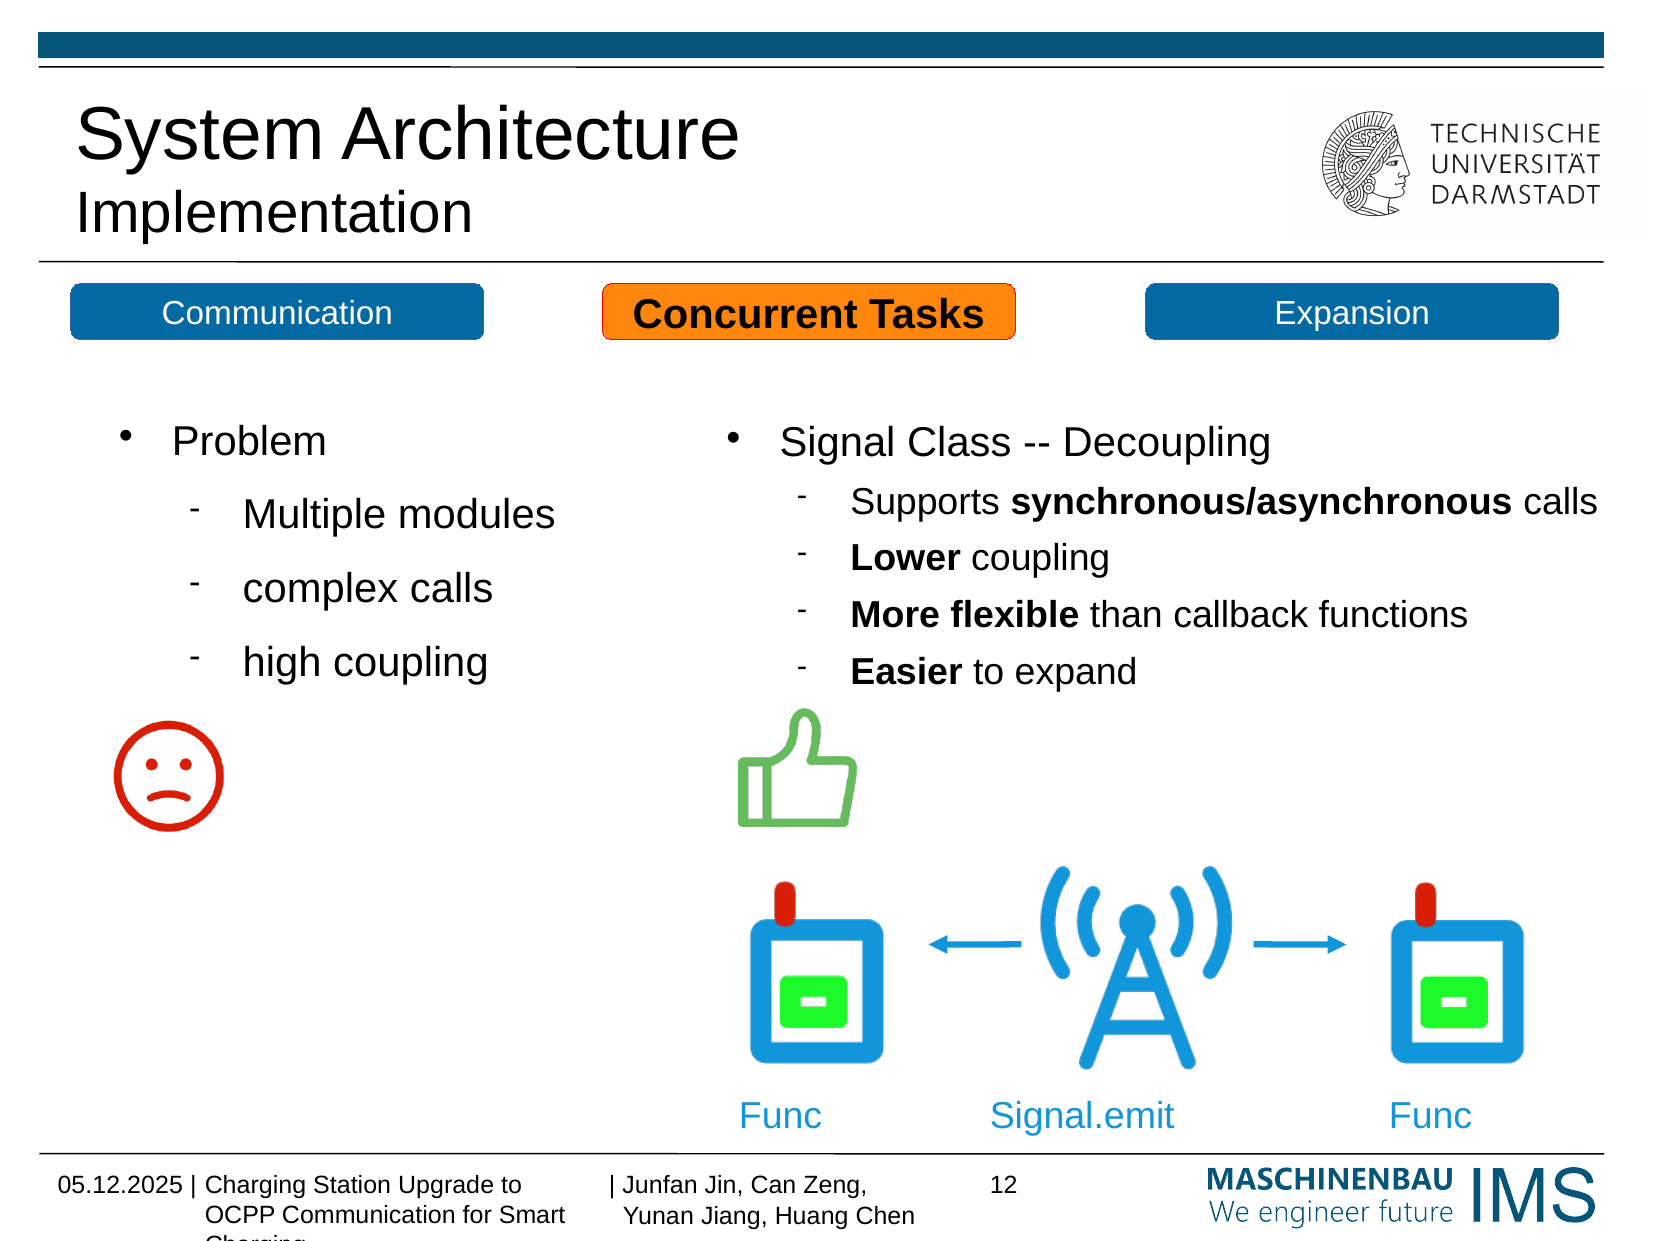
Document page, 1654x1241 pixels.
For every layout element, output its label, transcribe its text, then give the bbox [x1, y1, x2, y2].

picture [1208, 1177, 1595, 1230]
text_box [705, 851, 1569, 1177]
picture [738, 708, 857, 827]
text_box Communication [70, 283, 484, 340]
text_box Problem Multiple modules complex calls high coupling [100, 413, 591, 709]
text_box Concurrent Tasks [602, 283, 1016, 340]
list Signal Class -- Decoupling Supports synchronous/asynchronous calls Lower coupling More flexible than callback functions Easier to expand [708, 414, 1624, 798]
picture [100, 708, 236, 844]
text_box Expansion [1145, 283, 1559, 340]
picture [1439, 1177, 1447, 1185]
picture [1562, 1167, 1595, 1201]
text_box System Architecture Implementation [75, 80, 1433, 249]
picture [1433, 88, 1651, 239]
picture [1507, 1177, 1530, 1212]
